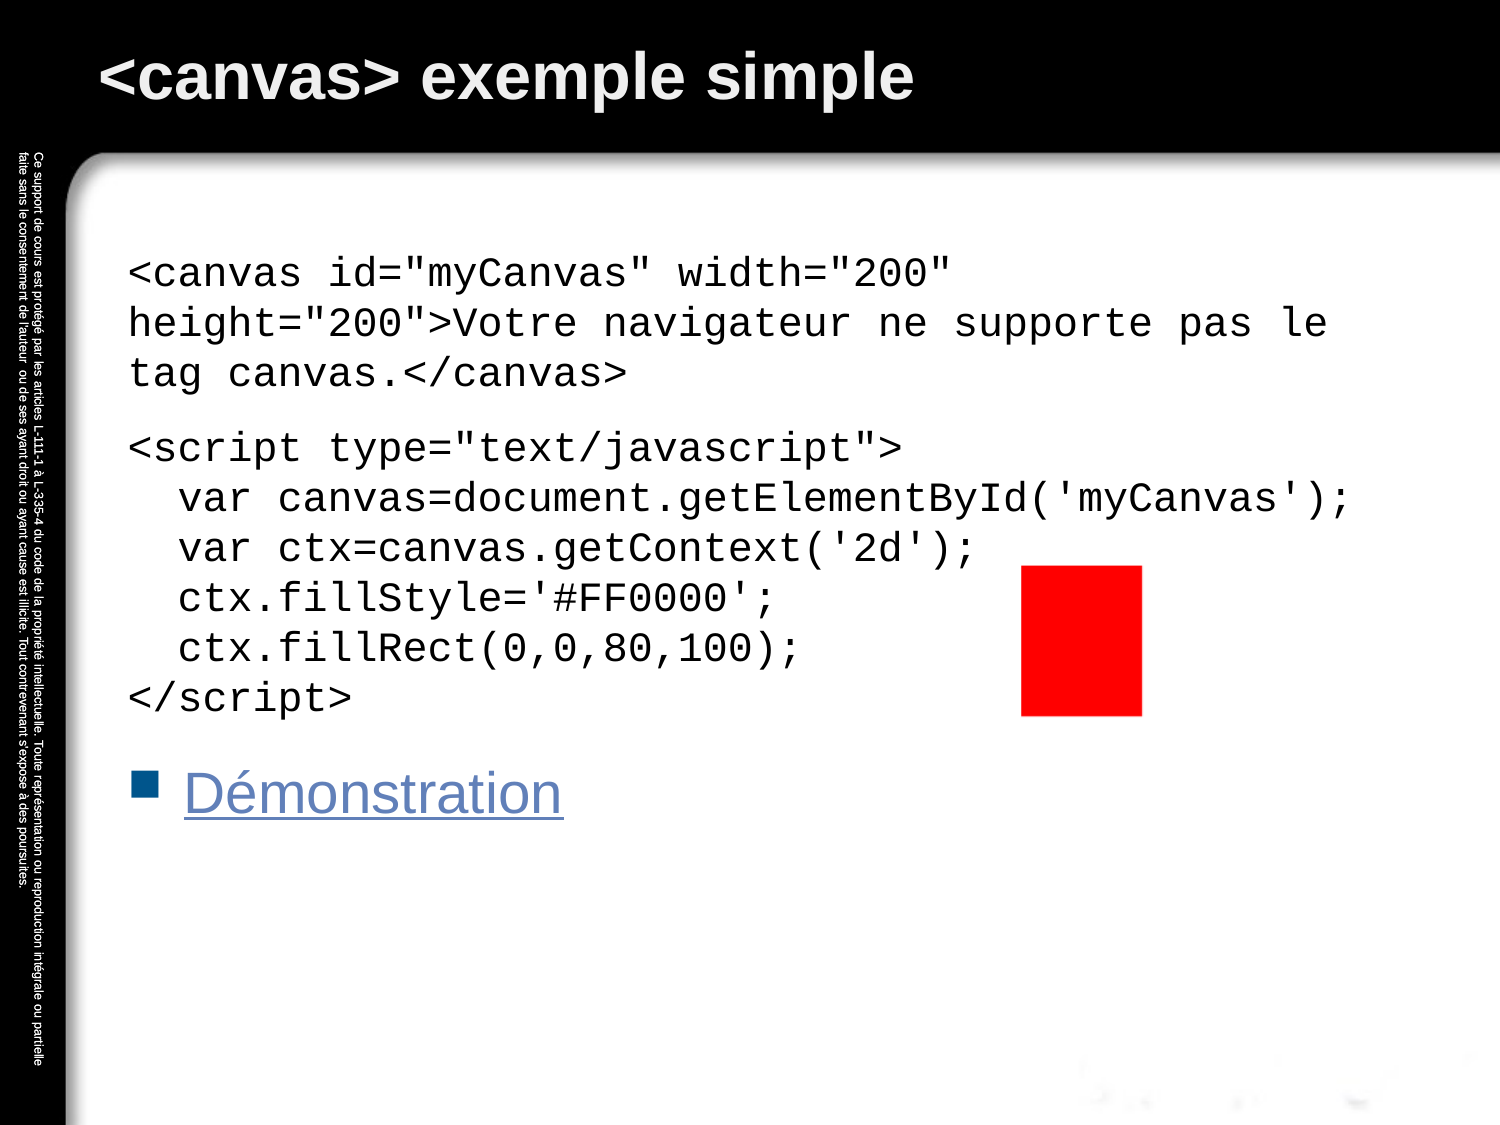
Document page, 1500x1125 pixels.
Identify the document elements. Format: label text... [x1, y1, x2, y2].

title <canvas> exemple simple [83, 28, 1472, 117]
list <canvas id="myCanvas" width="200" height="200">Votre navigateur ne supporte pas le tag canvas.</canvas> <script type="text/javascript"> var canvas=document.getElementById('myCanvas'); var ctx=canvas.getContext('2d'); ctx.fillStyle='#FF0000'; ctx.fillRect(0,0,80,100); </script> Démonstration [112, 237, 1426, 1013]
picture [0, 0, 1500, 1125]
